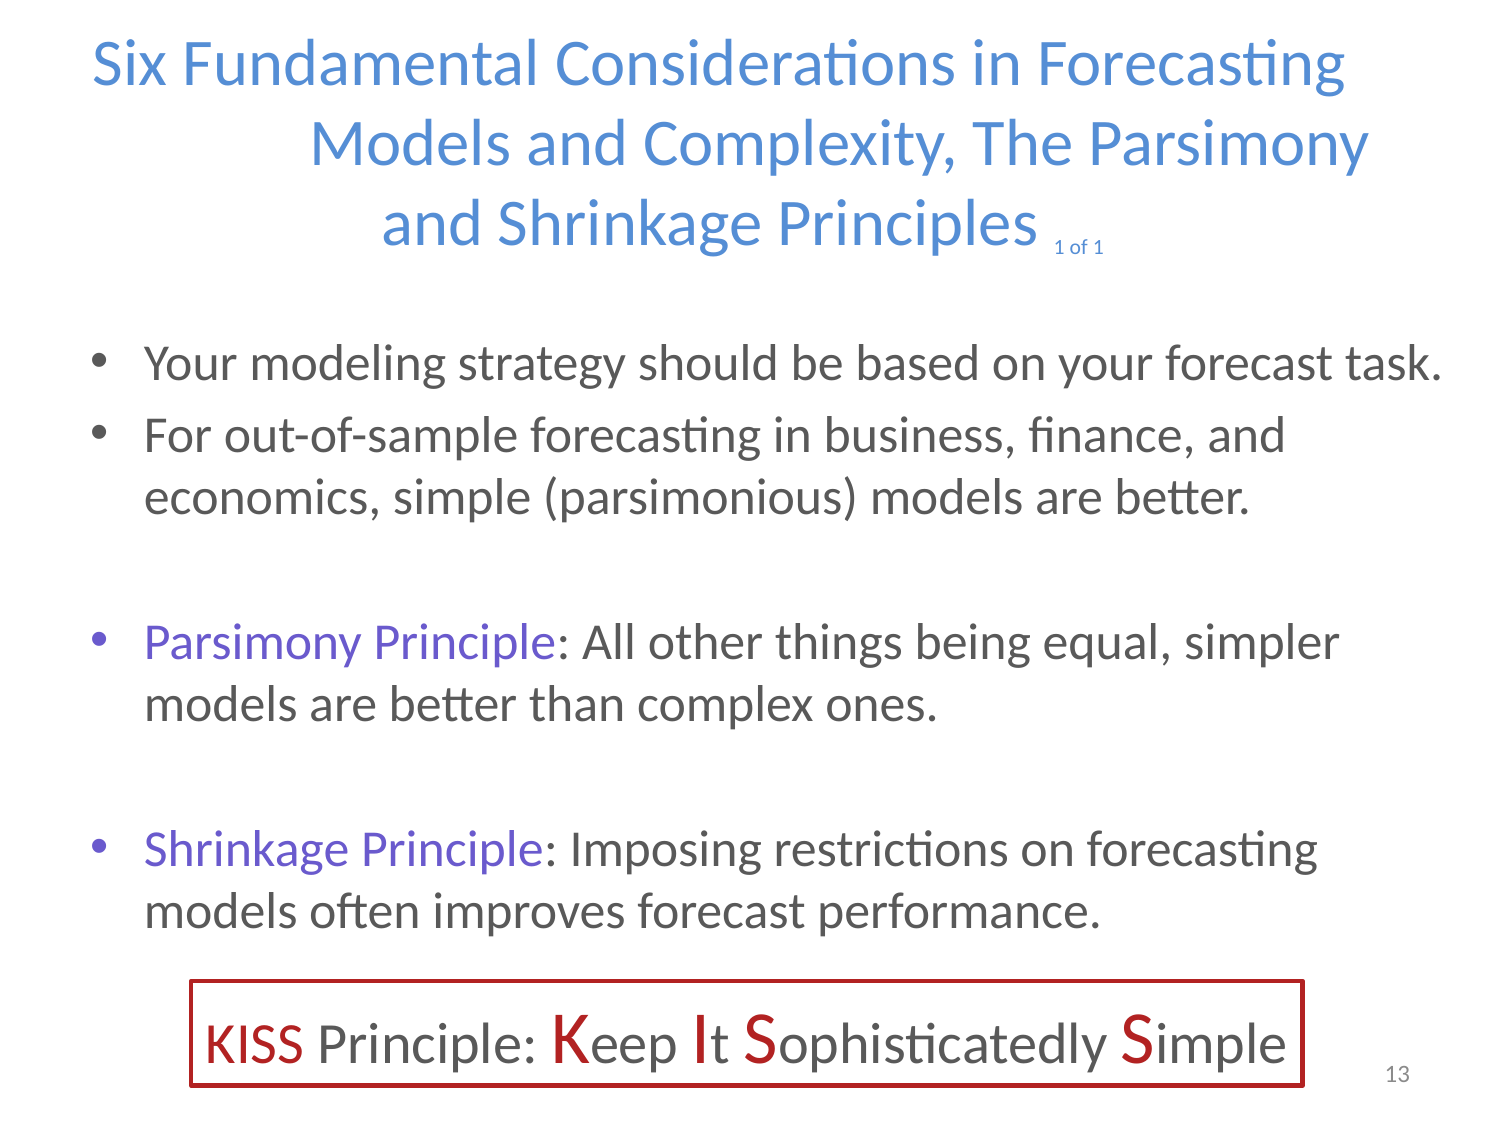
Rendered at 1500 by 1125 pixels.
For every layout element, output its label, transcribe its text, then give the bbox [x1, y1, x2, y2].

title Six Fundamental Considerations in Forecasting Models and Complexity, The Parsimony and Shrinkage Principles 1 of 1 [75, 45, 1425, 233]
list Your modeling strategy should be based on your forecast task. For out-of-sample forecasting in business, finance, and economics, simple (parsimonious) models are better. Parsimony Principle: All other things being equal, simpler models are better than complex ones. Shrinkage Principle: Imposing restrictions on forecasting models often improves forecast performance. [75, 320, 1467, 1014]
slide_number 13 [1074, 1042, 1425, 1103]
text_box KISS Principle: Keep It Sophisticatedly Simple [191, 980, 1303, 1086]
